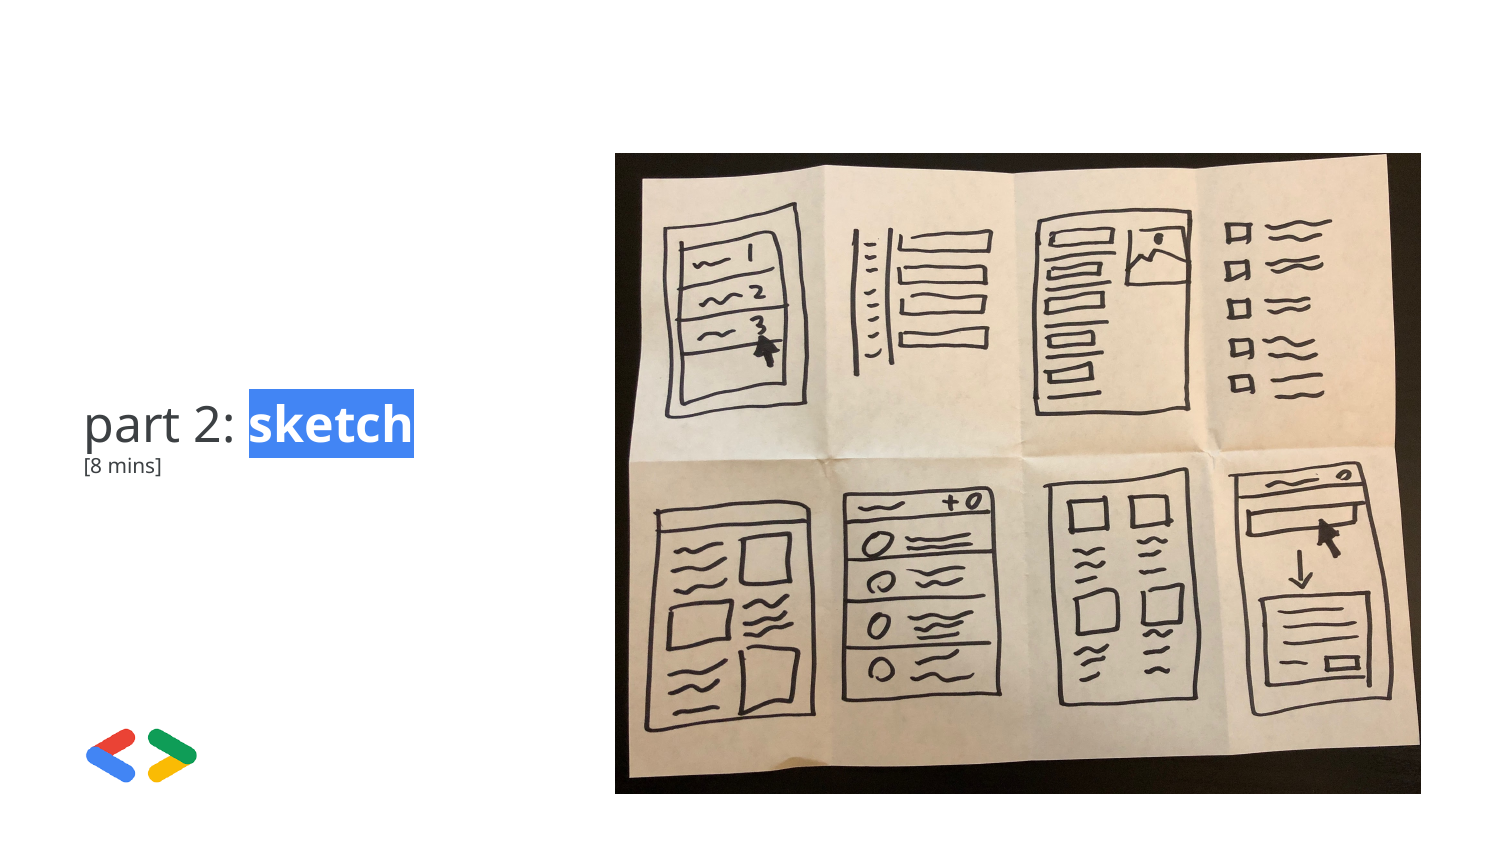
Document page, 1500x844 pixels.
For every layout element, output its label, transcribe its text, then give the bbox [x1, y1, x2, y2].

picture [614, 152, 1421, 794]
picture [83, 727, 198, 784]
text_box part 2: sketch [8 mins] [83, 392, 609, 451]
